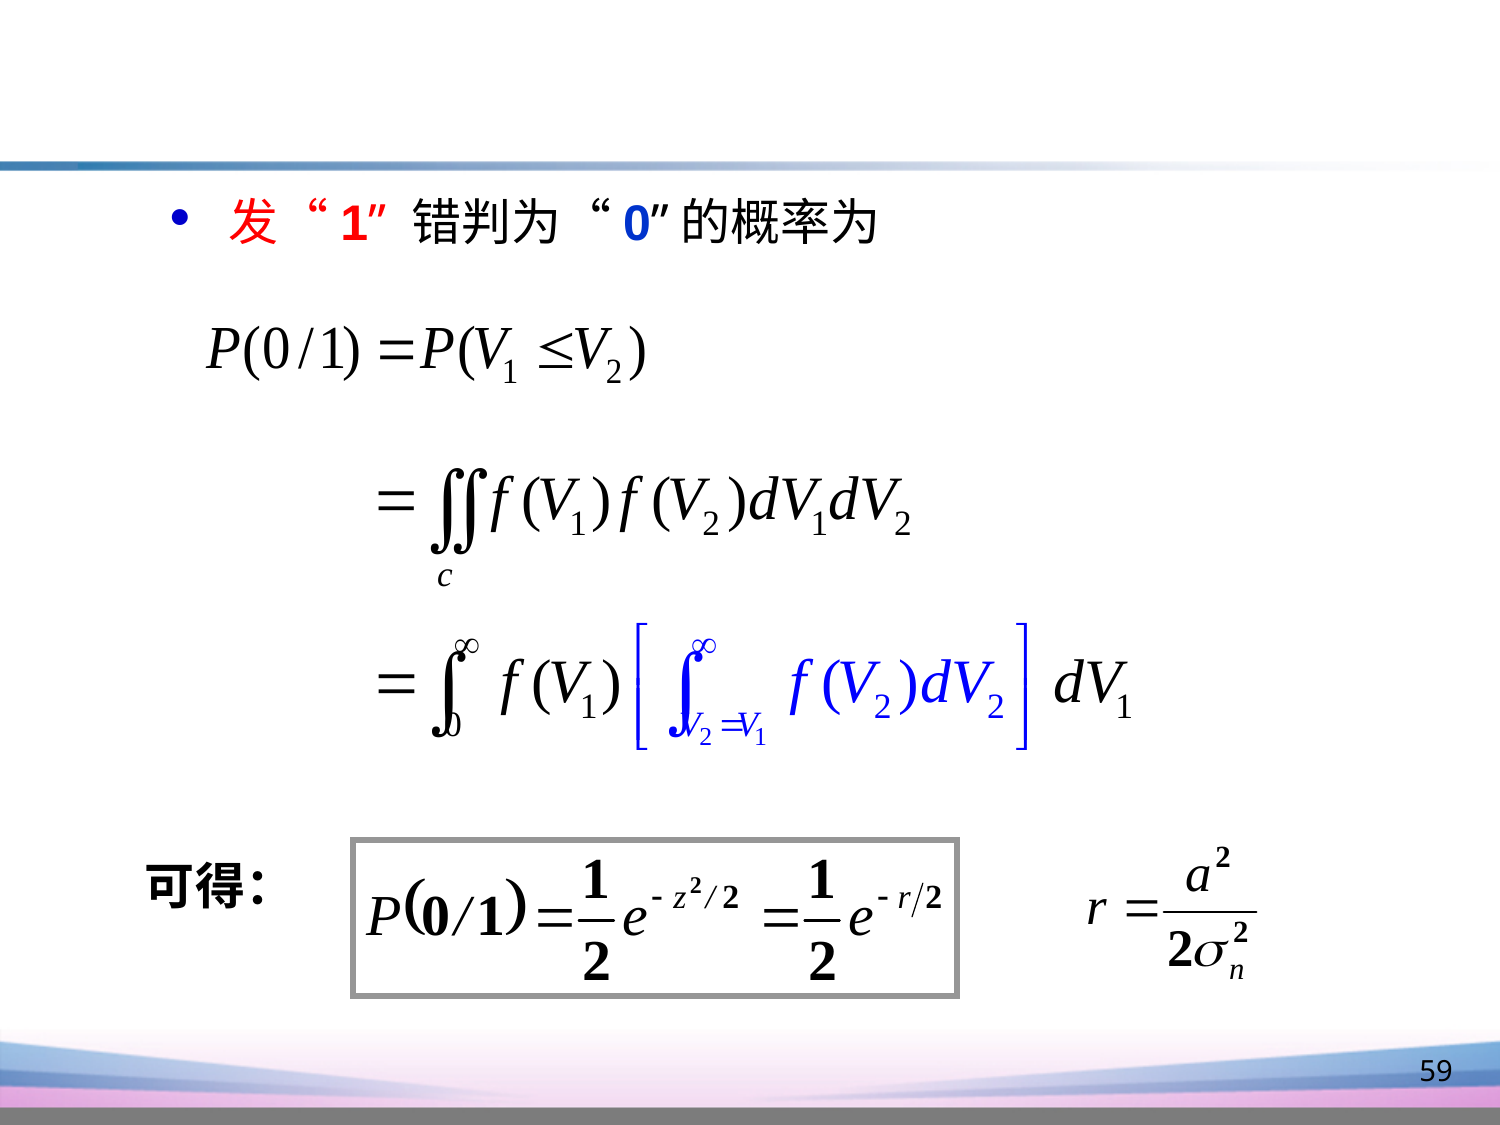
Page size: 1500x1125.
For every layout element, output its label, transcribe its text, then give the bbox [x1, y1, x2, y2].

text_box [363, 609, 1141, 765]
picture [0, 0, 1500, 538]
text_box 可得： [130, 846, 323, 922]
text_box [356, 842, 955, 993]
picture [0, 539, 1500, 1125]
text_box 发“1” 错判为“0”的概率为 [154, 183, 896, 258]
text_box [1077, 831, 1268, 992]
slide_number 59 [1154, 1023, 1468, 1100]
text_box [363, 447, 923, 602]
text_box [195, 306, 657, 399]
